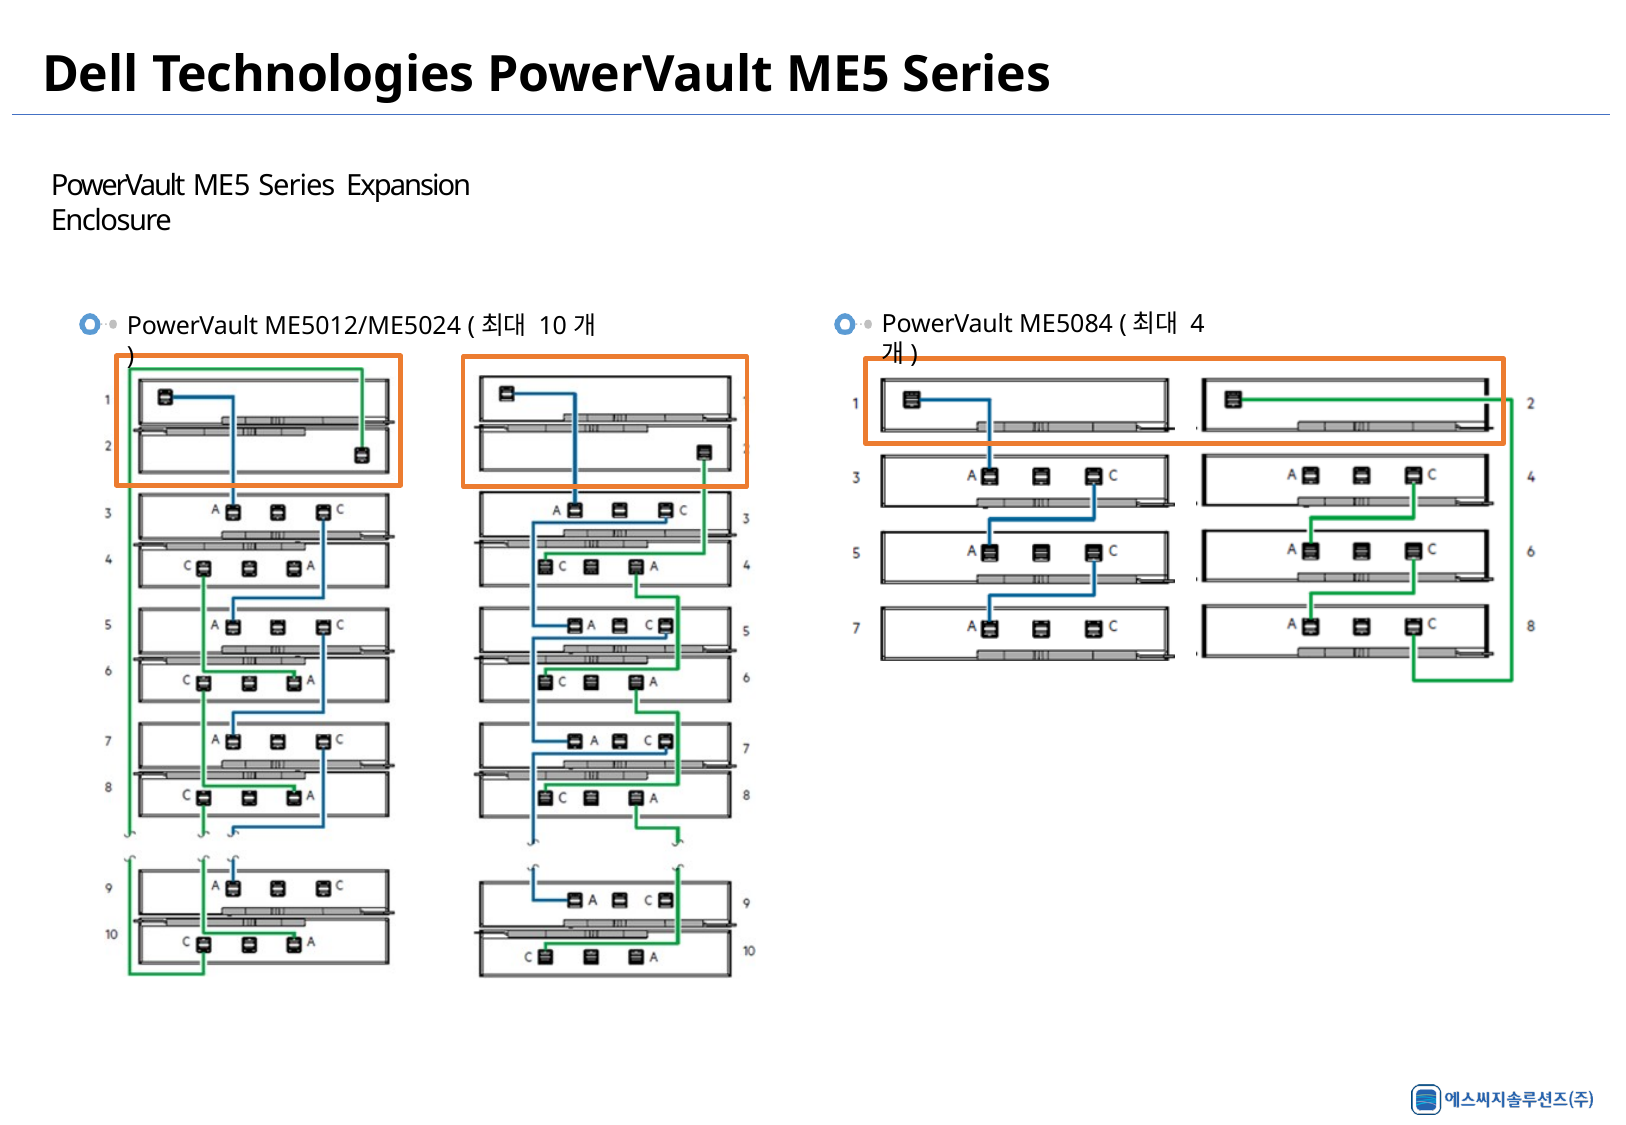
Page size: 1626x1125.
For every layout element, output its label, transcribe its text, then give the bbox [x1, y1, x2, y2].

picture [834, 313, 872, 335]
text_box PowerVault ME5012/ME5024 (최대 10개 ) [124, 307, 600, 370]
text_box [460, 354, 756, 979]
picture [1411, 1084, 1593, 1115]
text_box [852, 355, 1537, 684]
title Dell Technologies PowerVault ME5 Series [39, 39, 1146, 230]
text_box PowerVault ME5084 (최대 4개) [879, 305, 1231, 354]
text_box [104, 353, 404, 977]
text_box PowerVault ME5 Series Expansion Enclosure [48, 164, 559, 237]
picture [79, 313, 118, 335]
